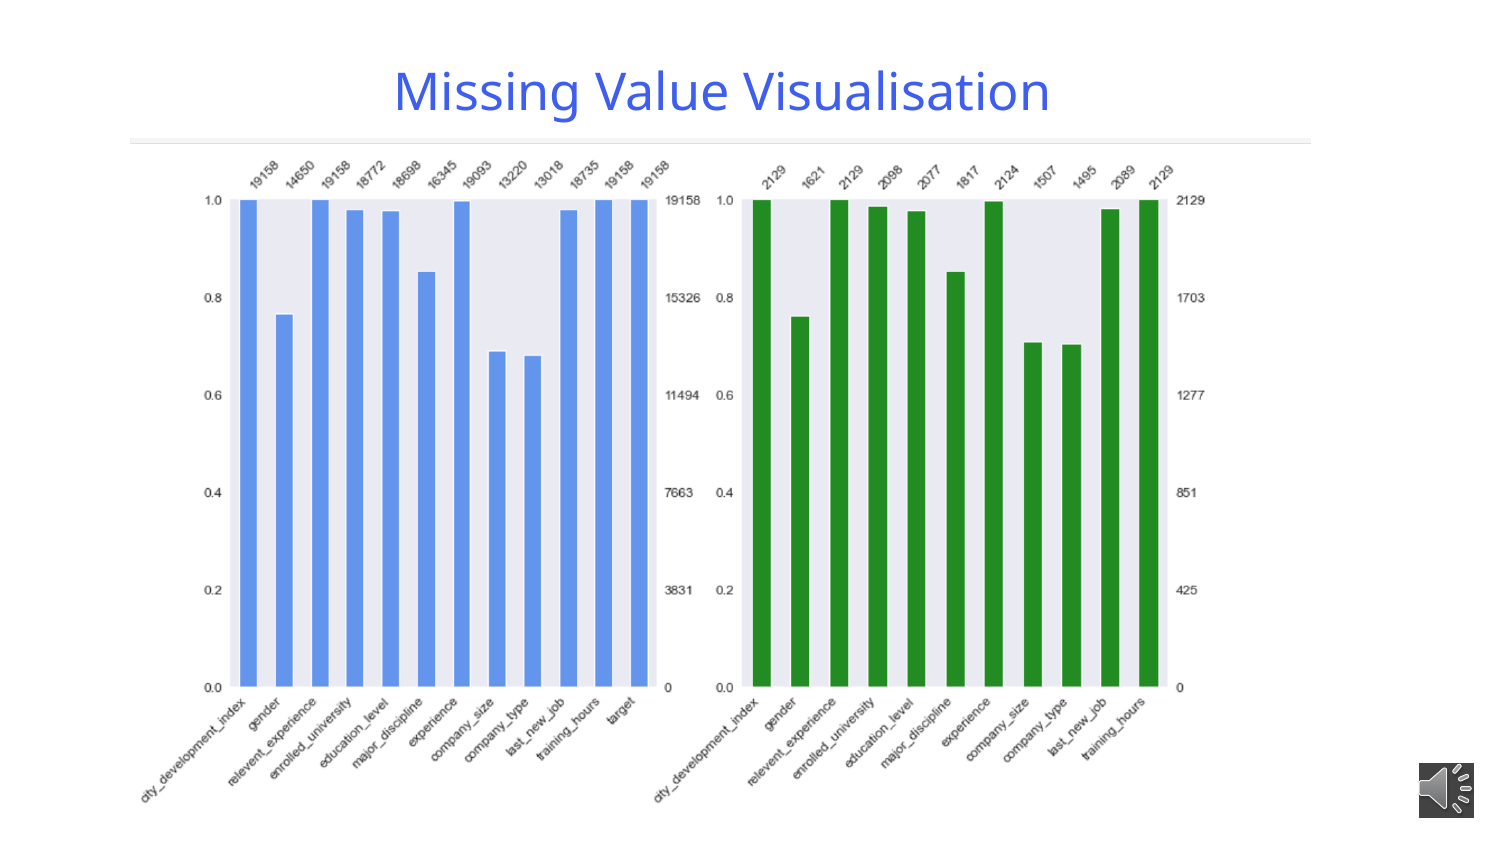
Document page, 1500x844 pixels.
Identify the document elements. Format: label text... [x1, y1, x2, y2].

title Missing Value Visualisation [49, 49, 1396, 129]
picture [103, 138, 1311, 818]
picture [1417, 761, 1476, 819]
